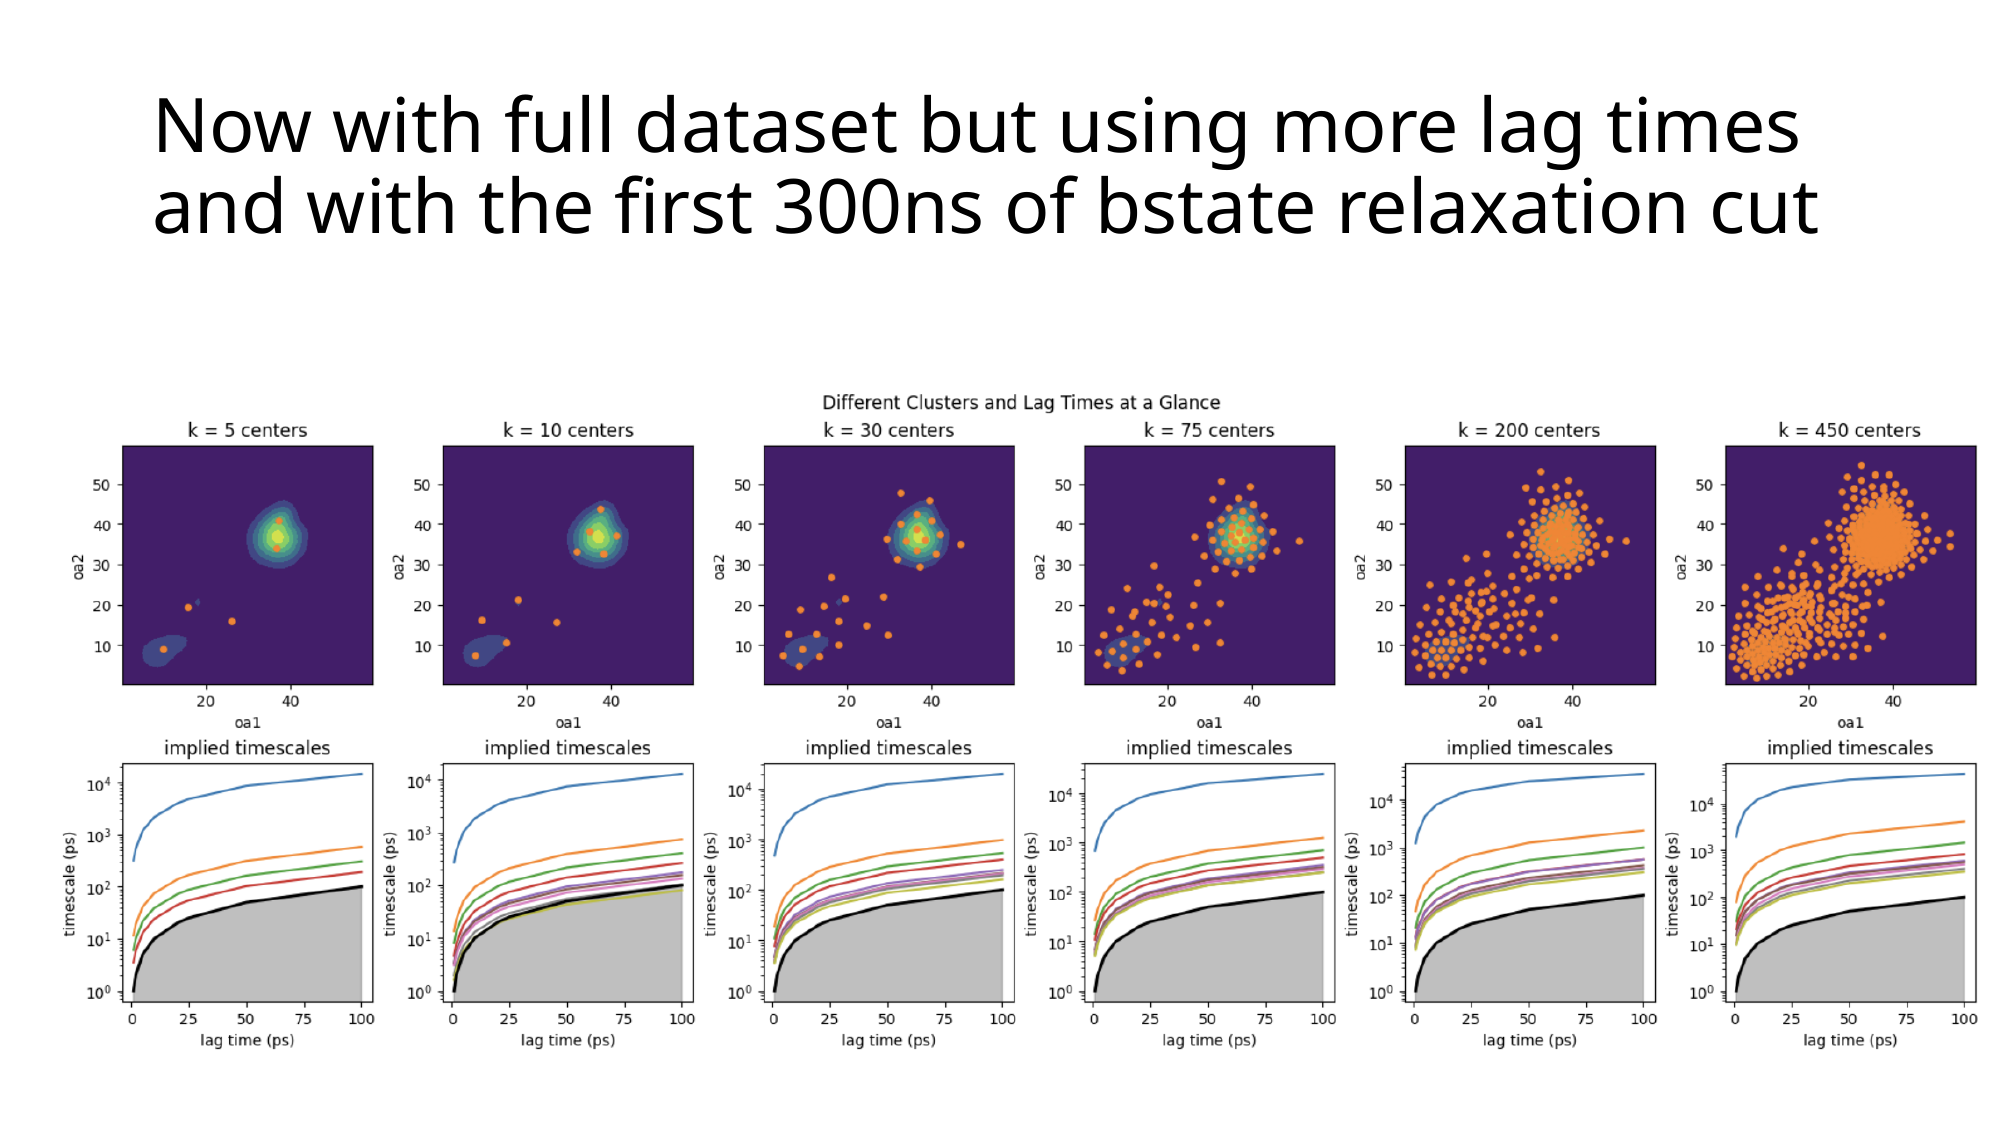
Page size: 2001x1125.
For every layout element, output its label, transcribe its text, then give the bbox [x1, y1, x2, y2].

title Now with full dataset but using more lag times and with the first 300ns of bstate relaxation cut [137, 59, 1863, 278]
picture [0, 391, 2000, 1066]
